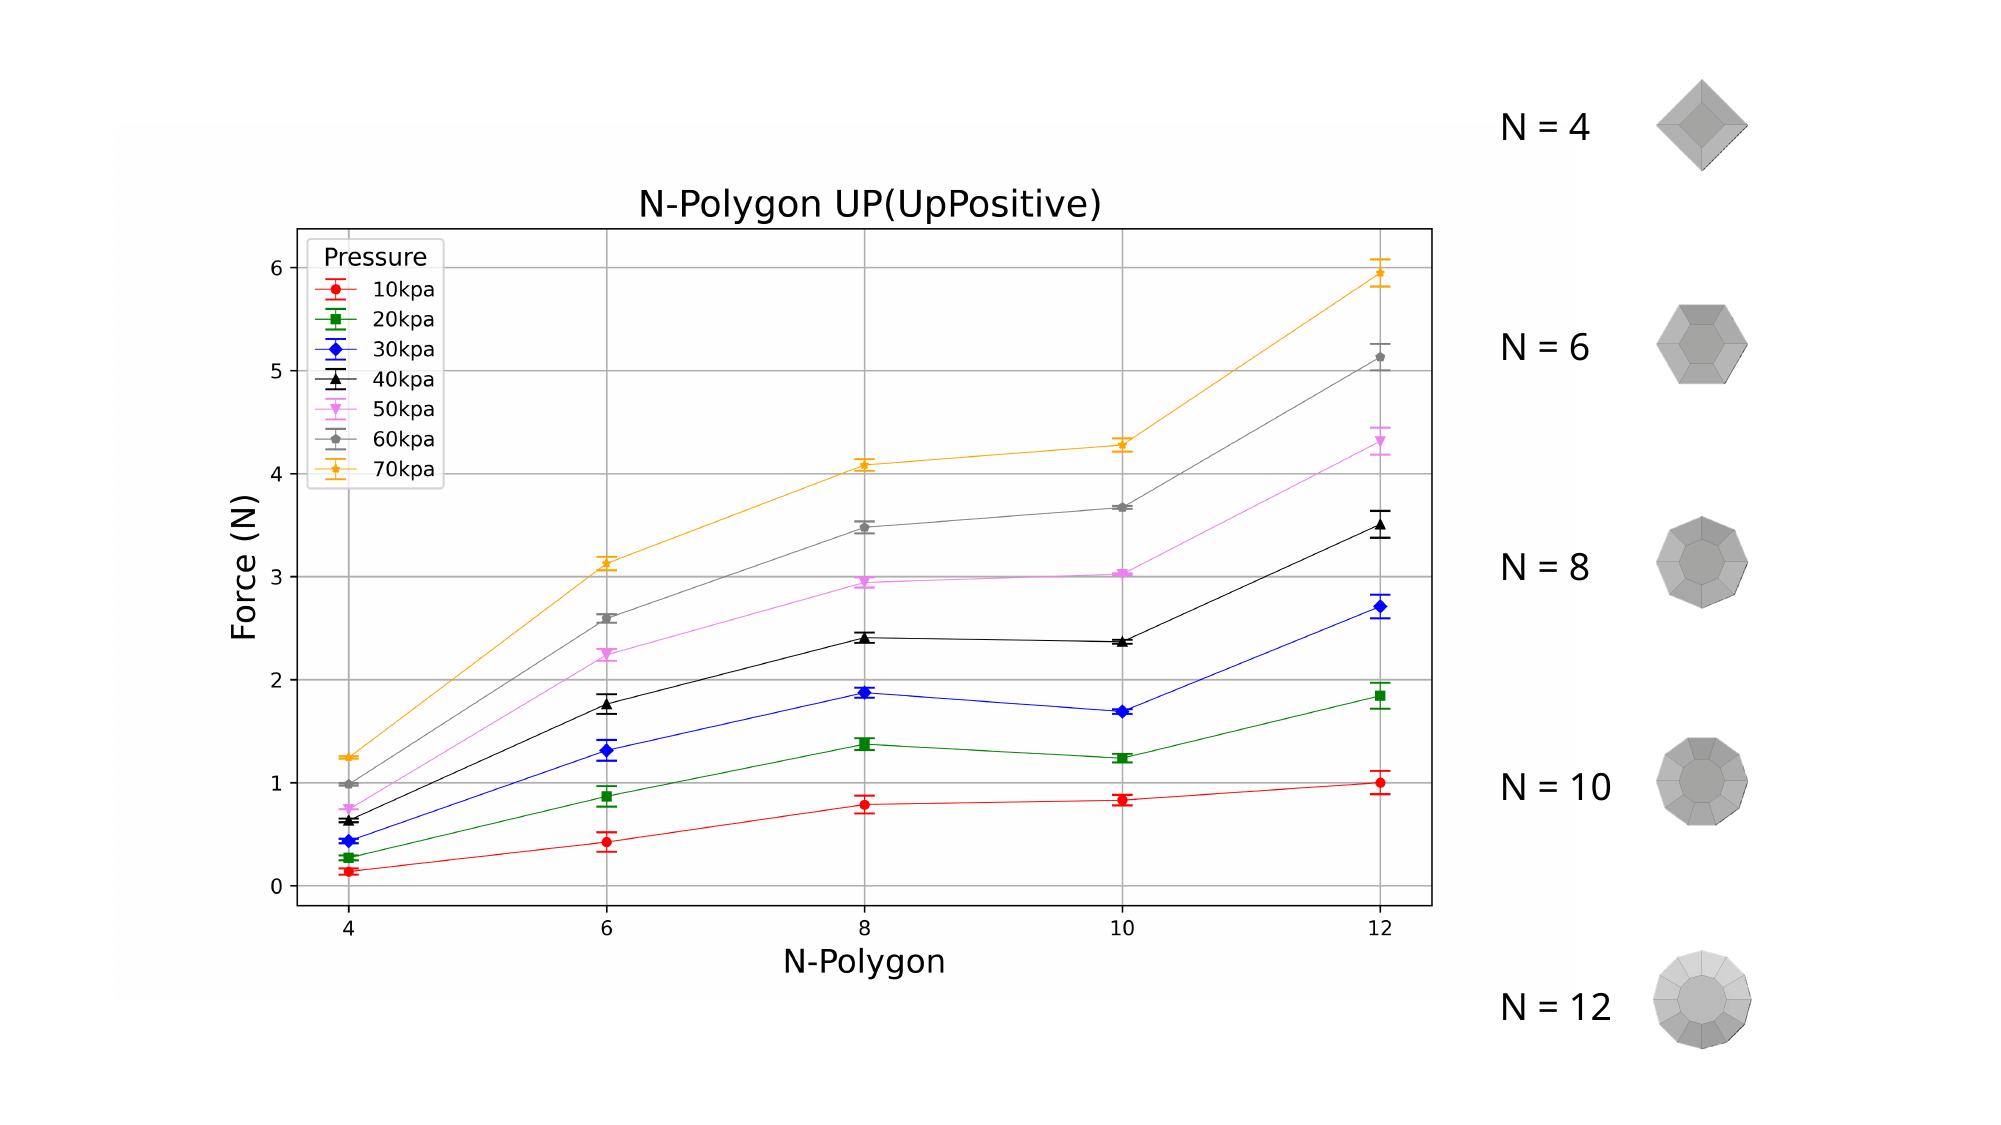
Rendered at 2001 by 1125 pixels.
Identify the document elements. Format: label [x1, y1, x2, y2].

text_box [1456, 0, 1946, 1125]
picture [113, 123, 1456, 1002]
